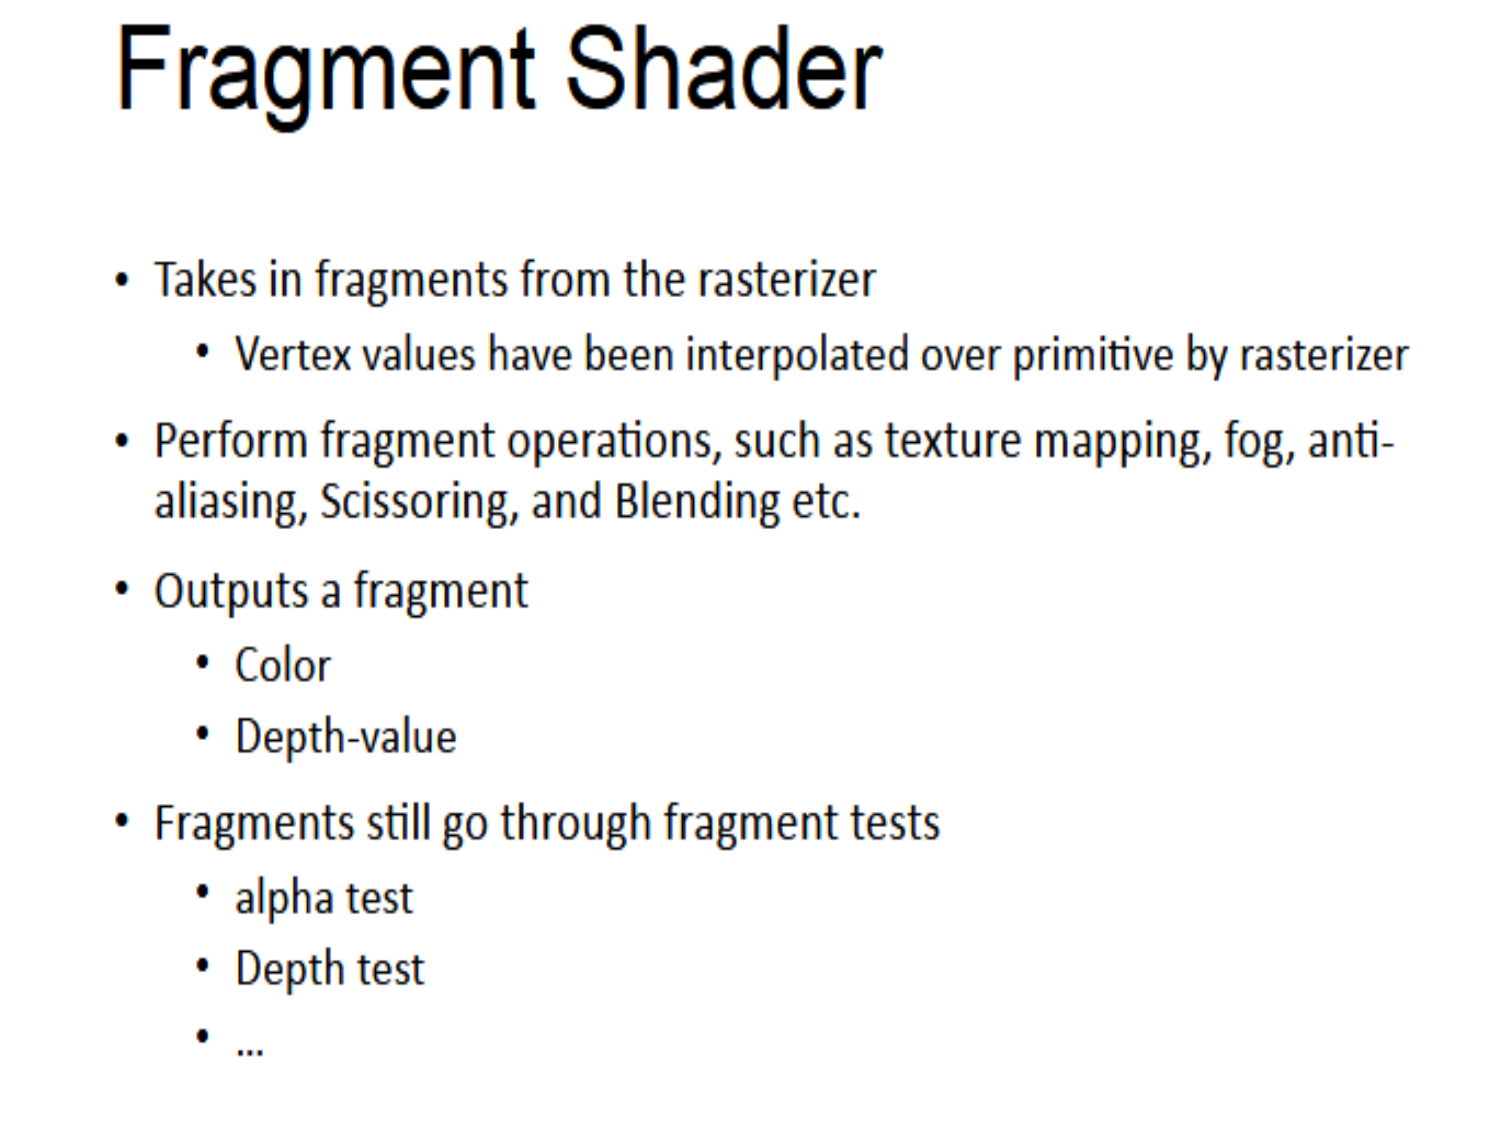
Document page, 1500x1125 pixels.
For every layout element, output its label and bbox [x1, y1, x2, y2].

list [0, 0, 1500, 1125]
